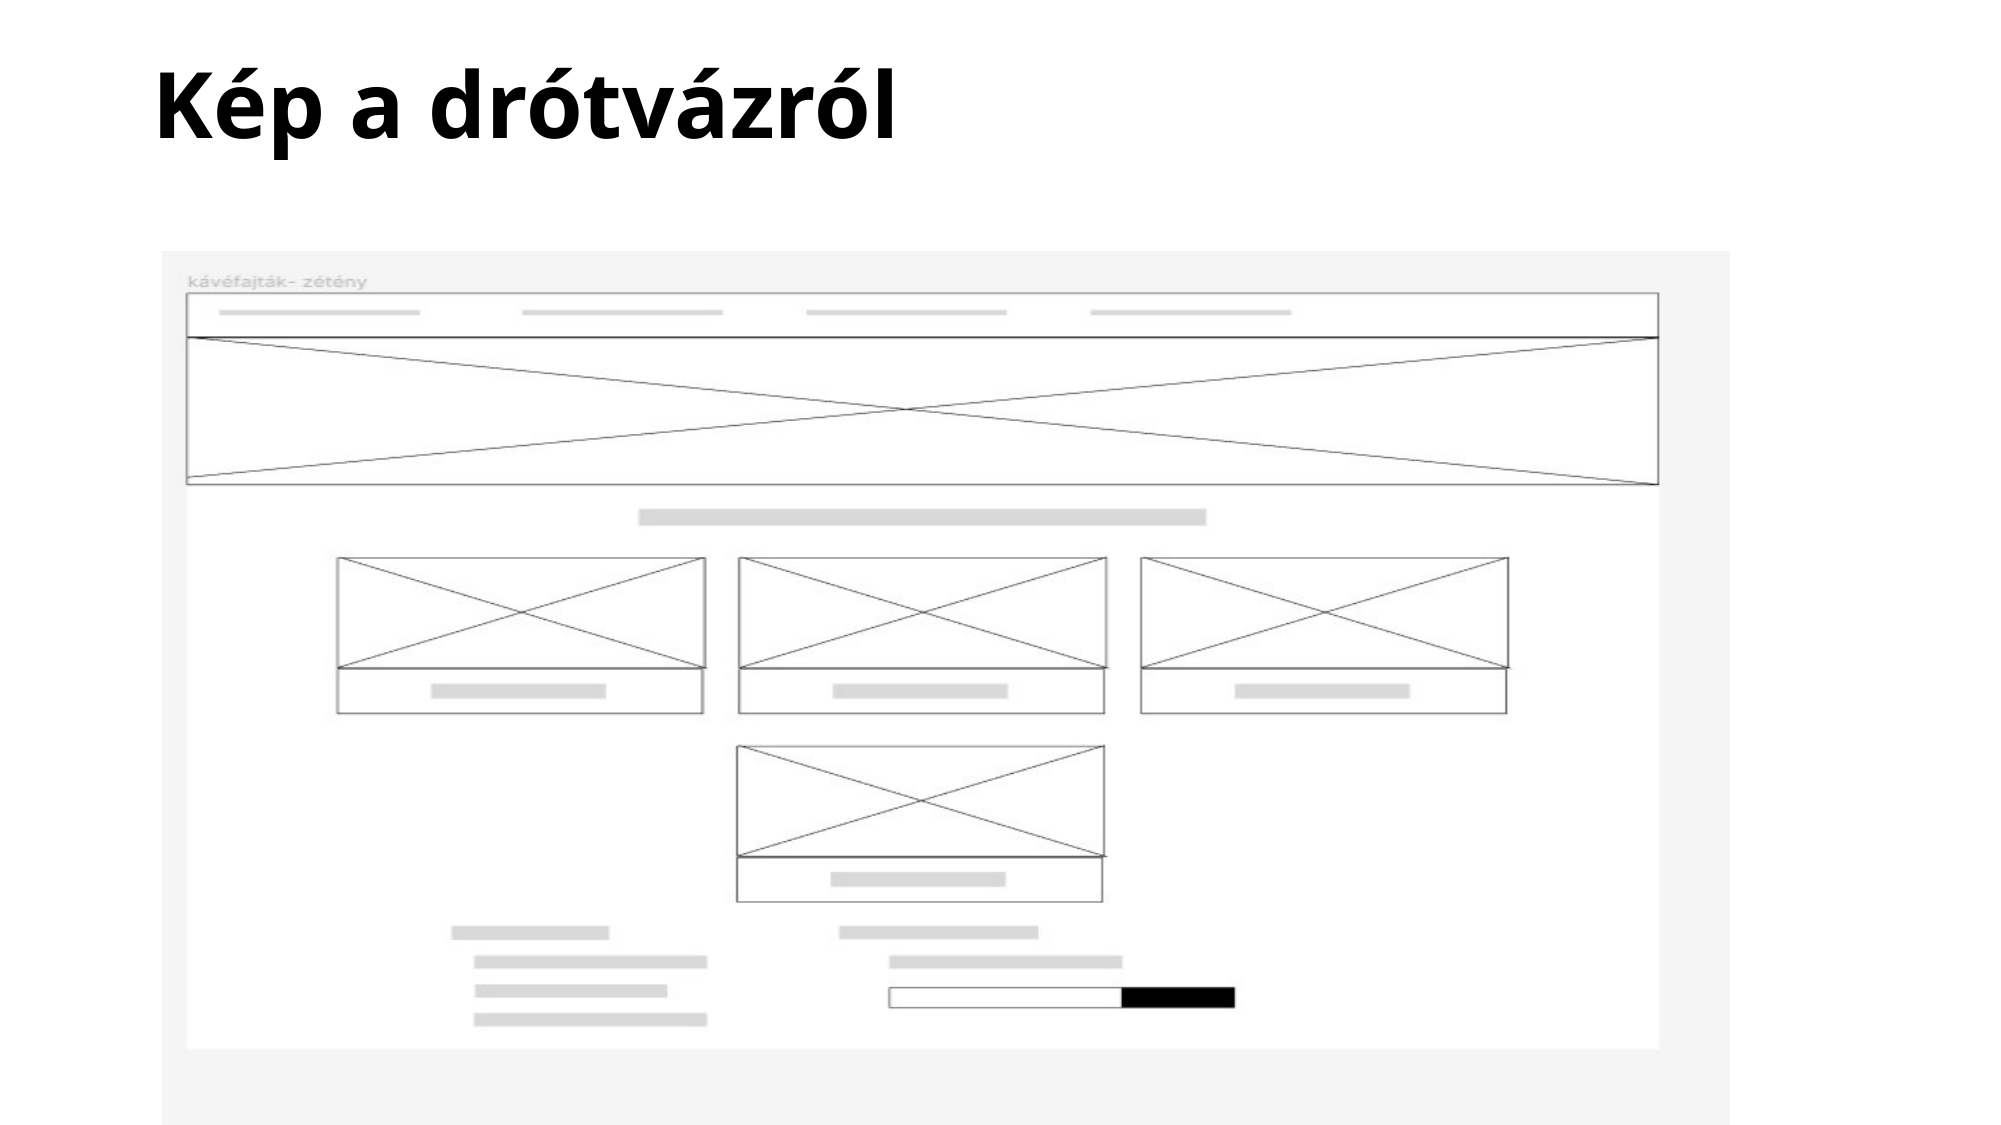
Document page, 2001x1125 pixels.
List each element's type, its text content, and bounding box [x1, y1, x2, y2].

picture [162, 251, 1730, 1125]
title Kép a drótvázról [137, 0, 1863, 218]
